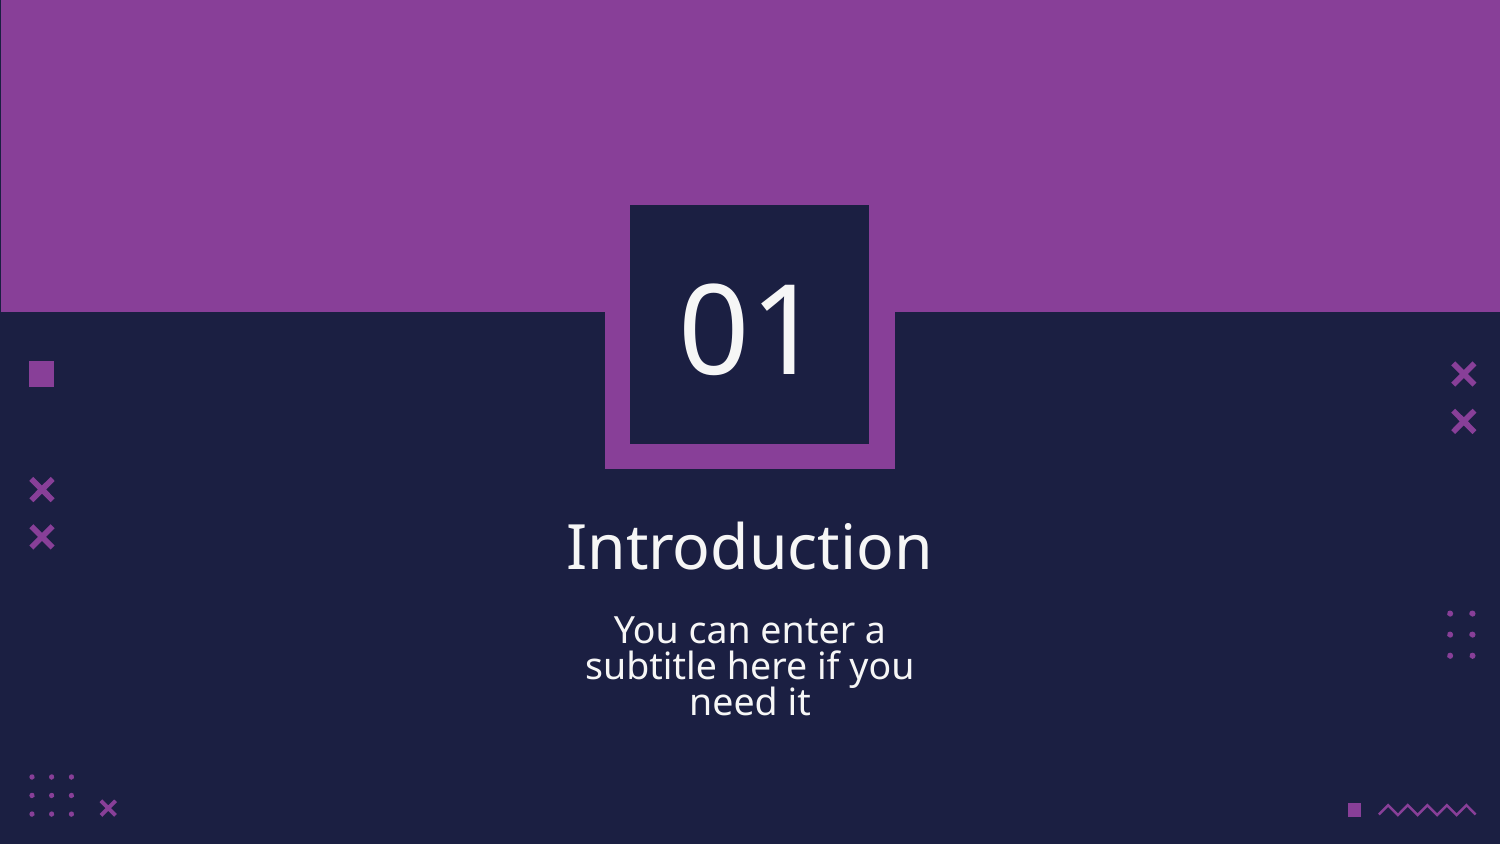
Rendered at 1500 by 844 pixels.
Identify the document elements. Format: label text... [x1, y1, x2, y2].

title 01 [578, 205, 922, 444]
title Introduction [396, 489, 1104, 601]
subtitle You can enter a subtitle here if you need it [527, 600, 973, 700]
